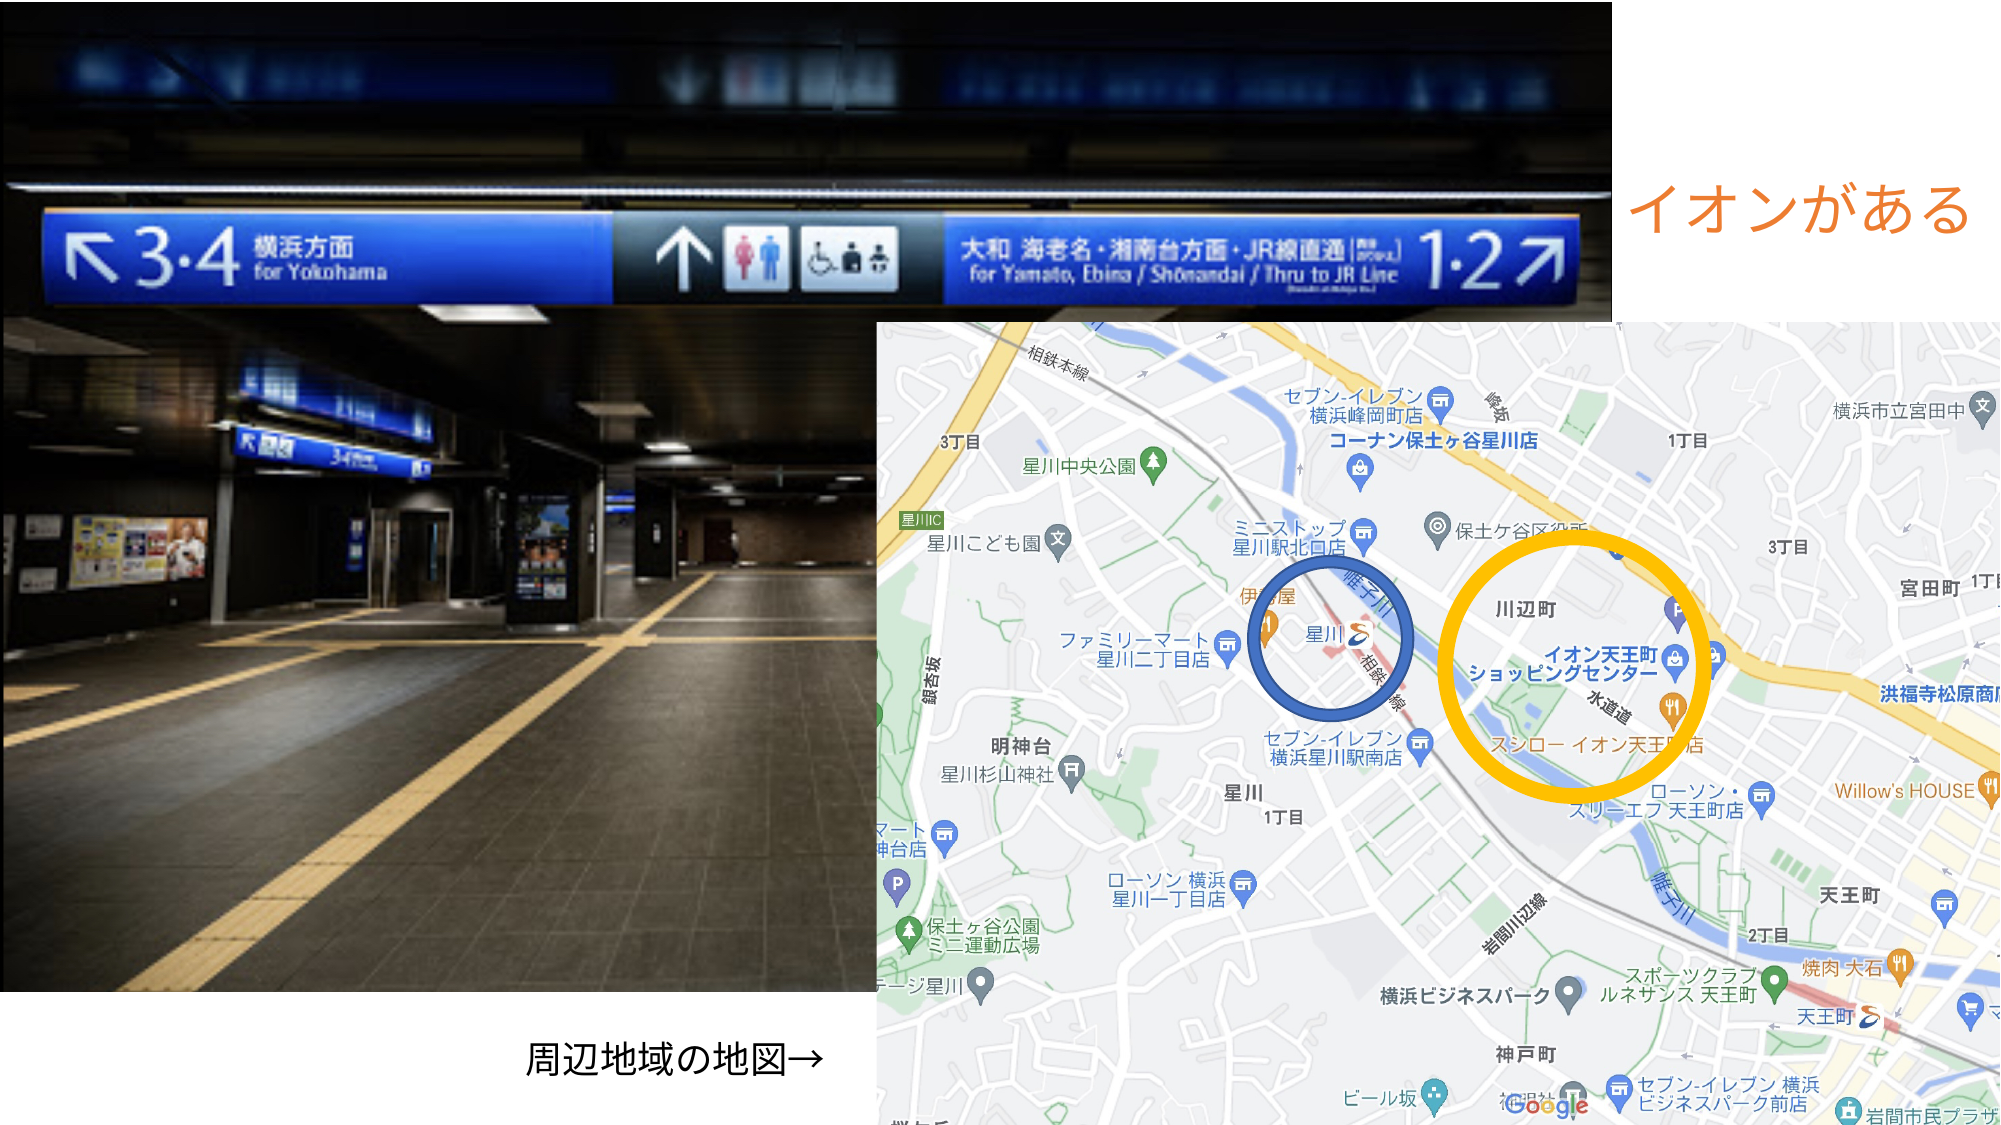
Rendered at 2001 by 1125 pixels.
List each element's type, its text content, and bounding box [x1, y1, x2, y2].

text_box 周辺地域の地図→ [510, 1028, 876, 1088]
picture [0, 2, 2000, 1125]
text_box イオンがある [1612, 165, 2000, 251]
